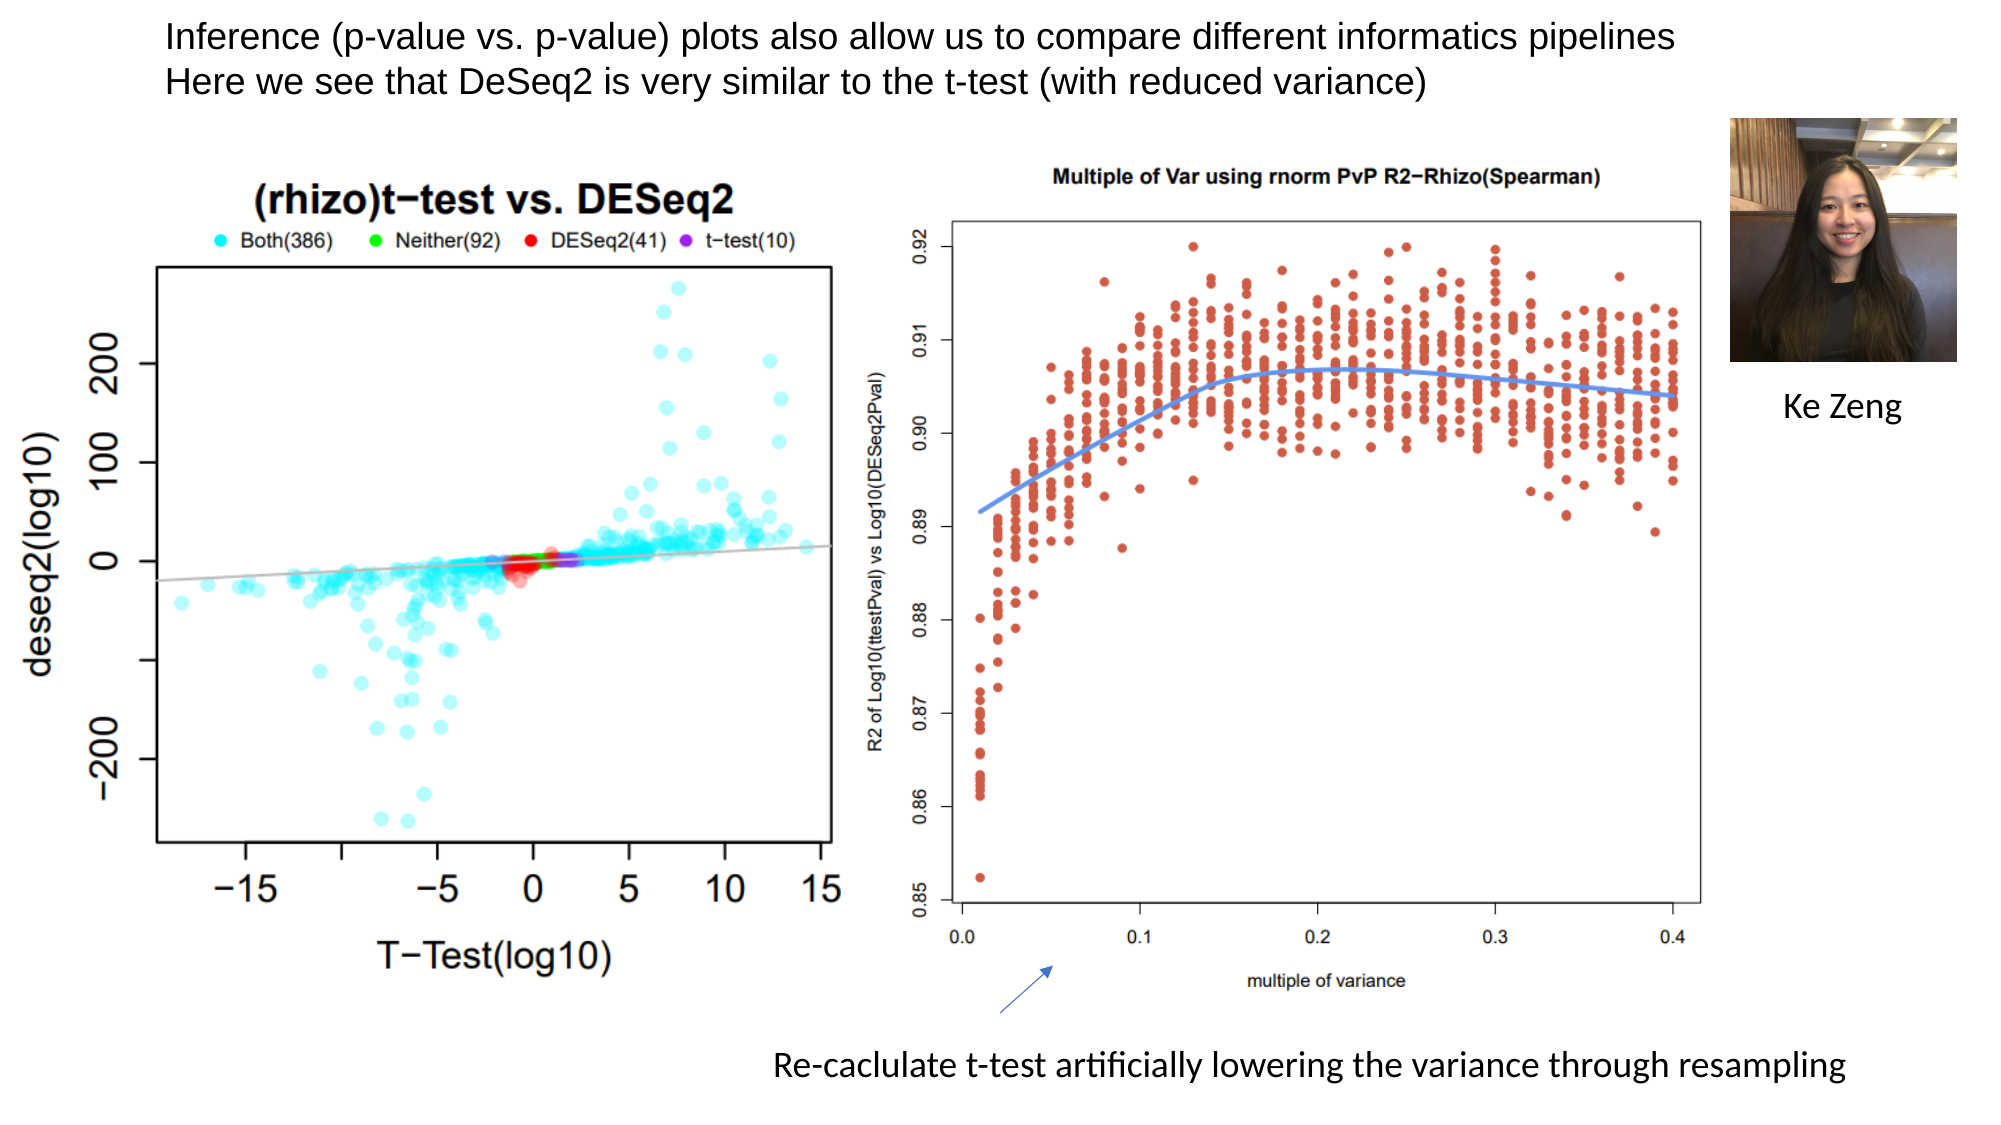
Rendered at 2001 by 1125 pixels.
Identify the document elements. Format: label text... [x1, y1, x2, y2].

text_box Re-caclulate t-test artificially lowering the variance through resampling [758, 1032, 1863, 1092]
picture [0, 118, 1957, 1002]
text_box Ke Zeng [1768, 373, 1918, 434]
text_box Inference (p-value vs. p-value) plots also allow us to compare different informatics pipelines Here we see that DeSeq2 is very similar to the t-test (with reduced variance) [150, 4, 1692, 110]
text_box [999, 965, 1053, 1013]
